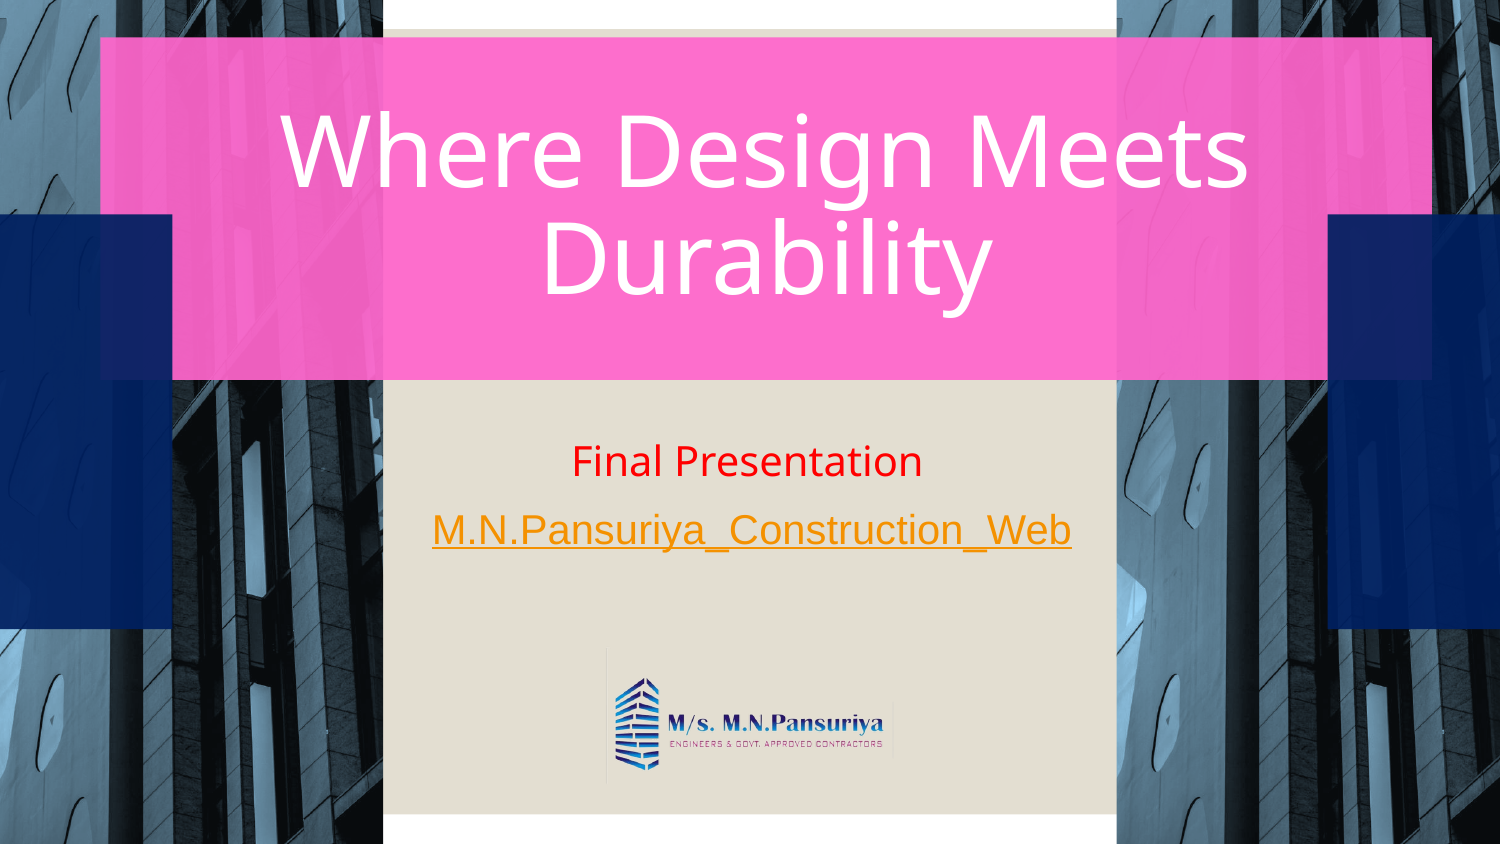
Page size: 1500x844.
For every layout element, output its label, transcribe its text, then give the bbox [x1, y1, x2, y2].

text_box M.N.Pansuriya_Construction_Web [389, 460, 1110, 561]
picture [604, 591, 895, 844]
title Where Design Meets Durability [389, 37, 1110, 380]
picture [0, 0, 384, 844]
picture [1116, 0, 1500, 844]
text_box Final Presentation [512, 427, 983, 493]
